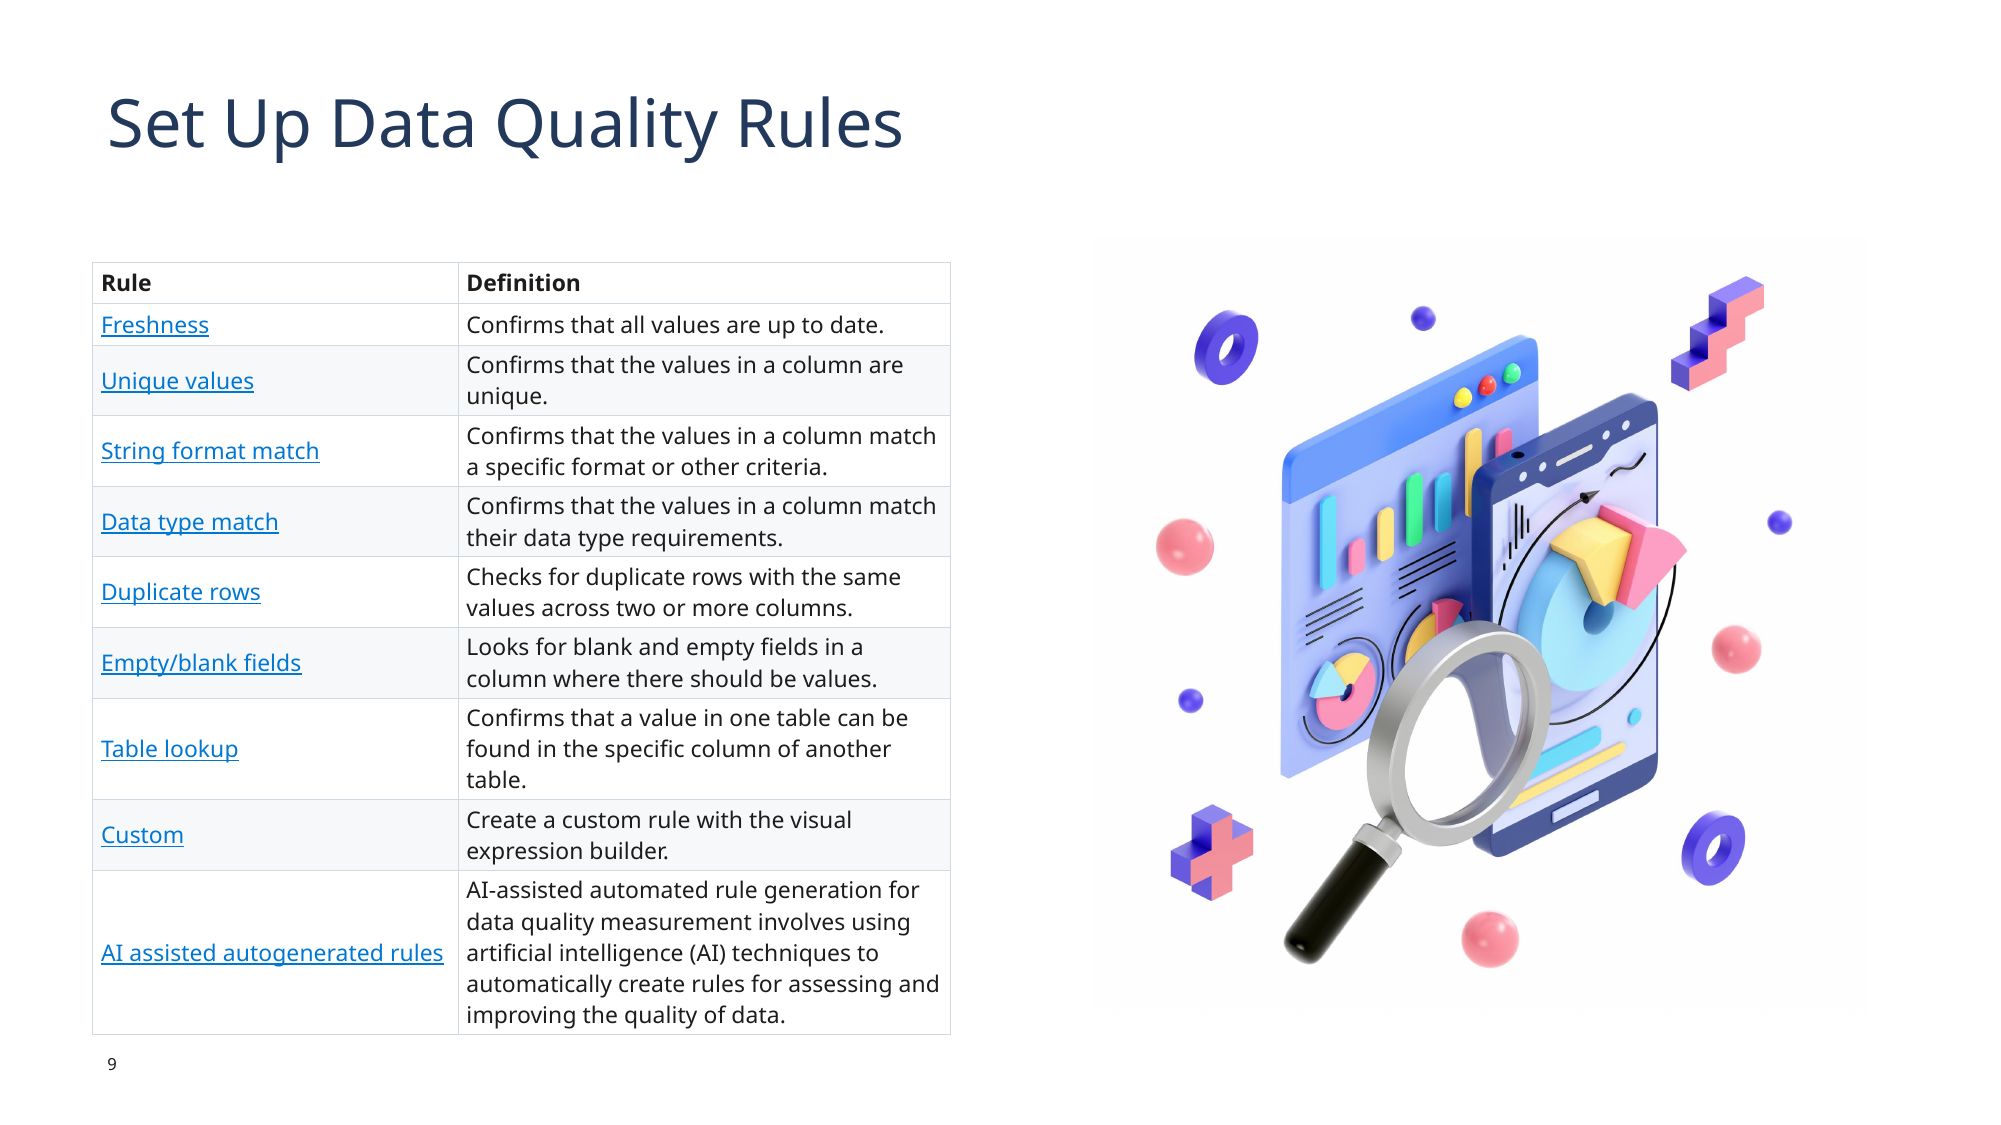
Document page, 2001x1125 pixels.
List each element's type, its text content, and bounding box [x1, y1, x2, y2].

table_cell Table lookup [93, 699, 458, 799]
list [1090, 237, 1867, 1014]
table_cell Create a custom rule with the visual expression builder. [459, 800, 950, 870]
table_cell AI assisted autogenerated rules [93, 871, 458, 1034]
table_cell Duplicate rows [93, 557, 458, 627]
table_header Definition [459, 263, 950, 303]
table_cell Confirms that the values in a column match a specific format or other criteria. [459, 416, 950, 486]
table_header Rule [93, 263, 458, 303]
table_cell Confirms that a value in one table can be found in the specific column of another table. [459, 699, 950, 799]
table_cell Unique values [93, 346, 458, 415]
table_cell Freshness [93, 304, 458, 345]
table_cell Confirms that all values are up to date. [459, 304, 950, 345]
table_cell Custom [93, 800, 458, 870]
title Set Up Data Quality Rules [92, 82, 1908, 202]
table_cell Looks for blank and empty fields in a column where there should be values. [459, 628, 950, 698]
table_cell Checks for duplicate rows with the same values across two or more columns. [459, 557, 950, 627]
table_cell Data type match [93, 487, 458, 556]
table_cell String format match [93, 416, 458, 486]
table_cell Confirms that the values in a column are unique. [459, 346, 950, 415]
table_cell Empty/blank fields [93, 628, 458, 698]
table_cell AI-assisted automated rule generation for data quality measurement involves using artificial intelligence (AI) techniques to automatically create rules for assessing and improving the quality of data. [459, 871, 950, 1034]
table_cell Confirms that the values in a column match their data type requirements. [459, 487, 950, 556]
slide_number 9 [92, 1035, 158, 1096]
